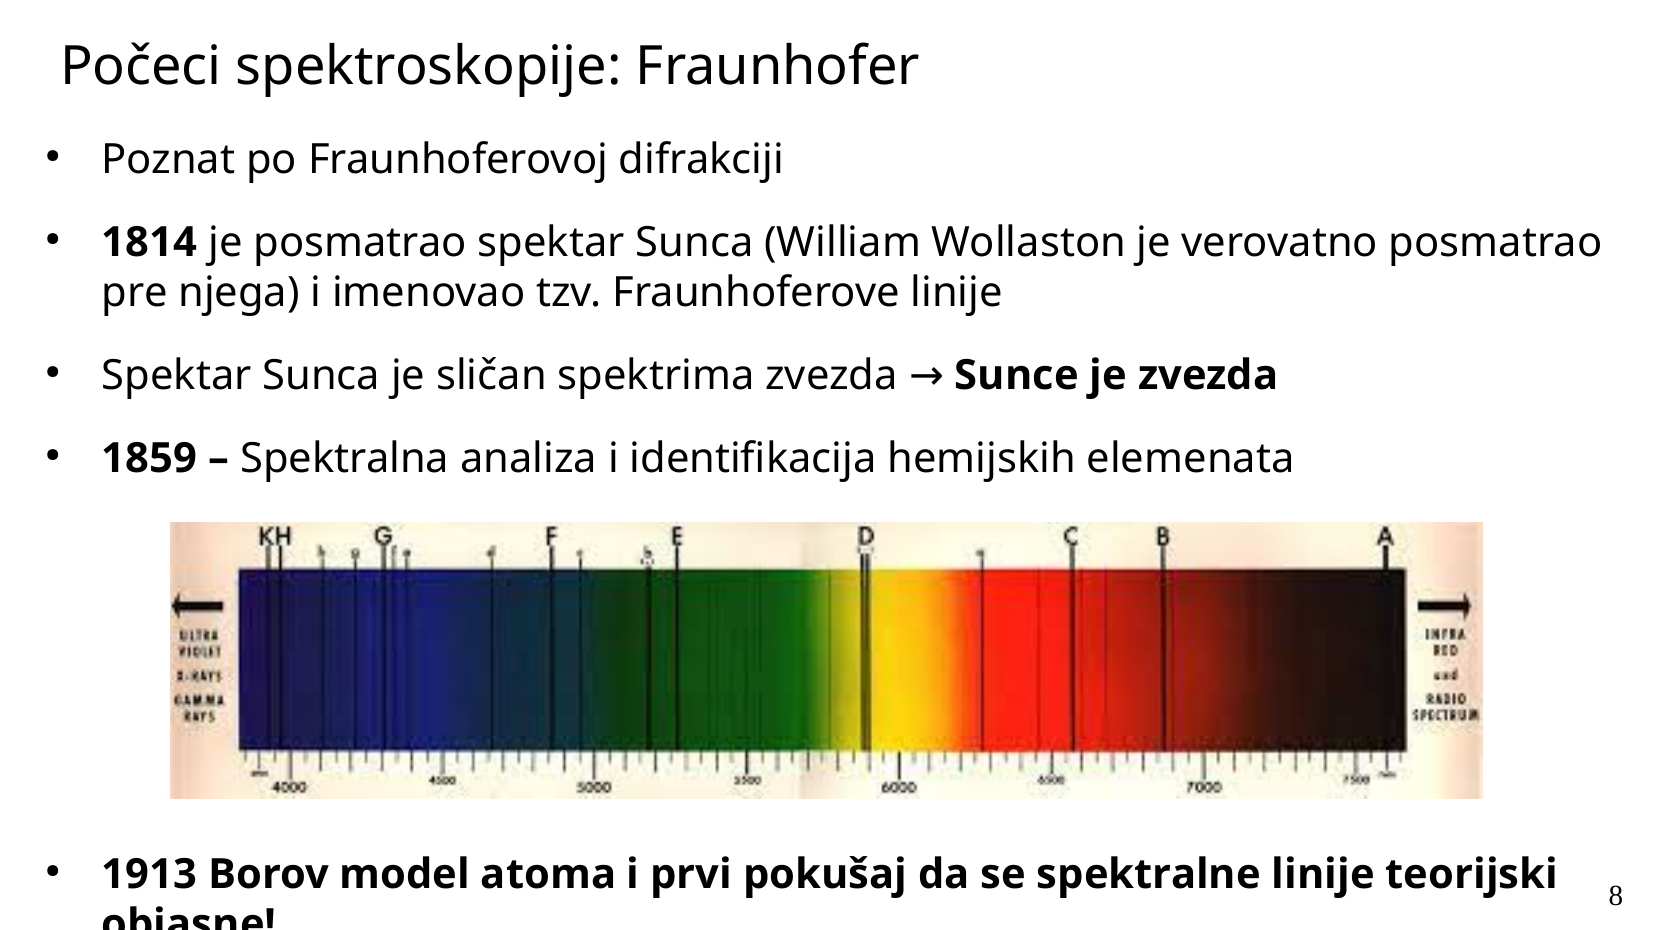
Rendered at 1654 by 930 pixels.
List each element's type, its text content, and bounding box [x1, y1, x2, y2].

slide_number 8 [1479, 876, 1624, 918]
list Poznat po Fraunhoferovoj difrakciji 1814 je posmatrao spektar Sunca (William Wollaston je verovatno posmatrao pre njega) i imenovao tzv. Fraunhoferove linije Spektar Sunca je sličan spektrima zvezda → Sunce je zvezda 1859 – Spektralna analiza i identifikacija hemijskih elemenata 1913 Borov model atoma i prvi pokušaj da se spektralne linije teorijski objasne! [45, 132, 1635, 900]
picture [169, 522, 1484, 800]
title Počeci spektroskopije: Fraunhofer [59, 13, 1648, 113]
